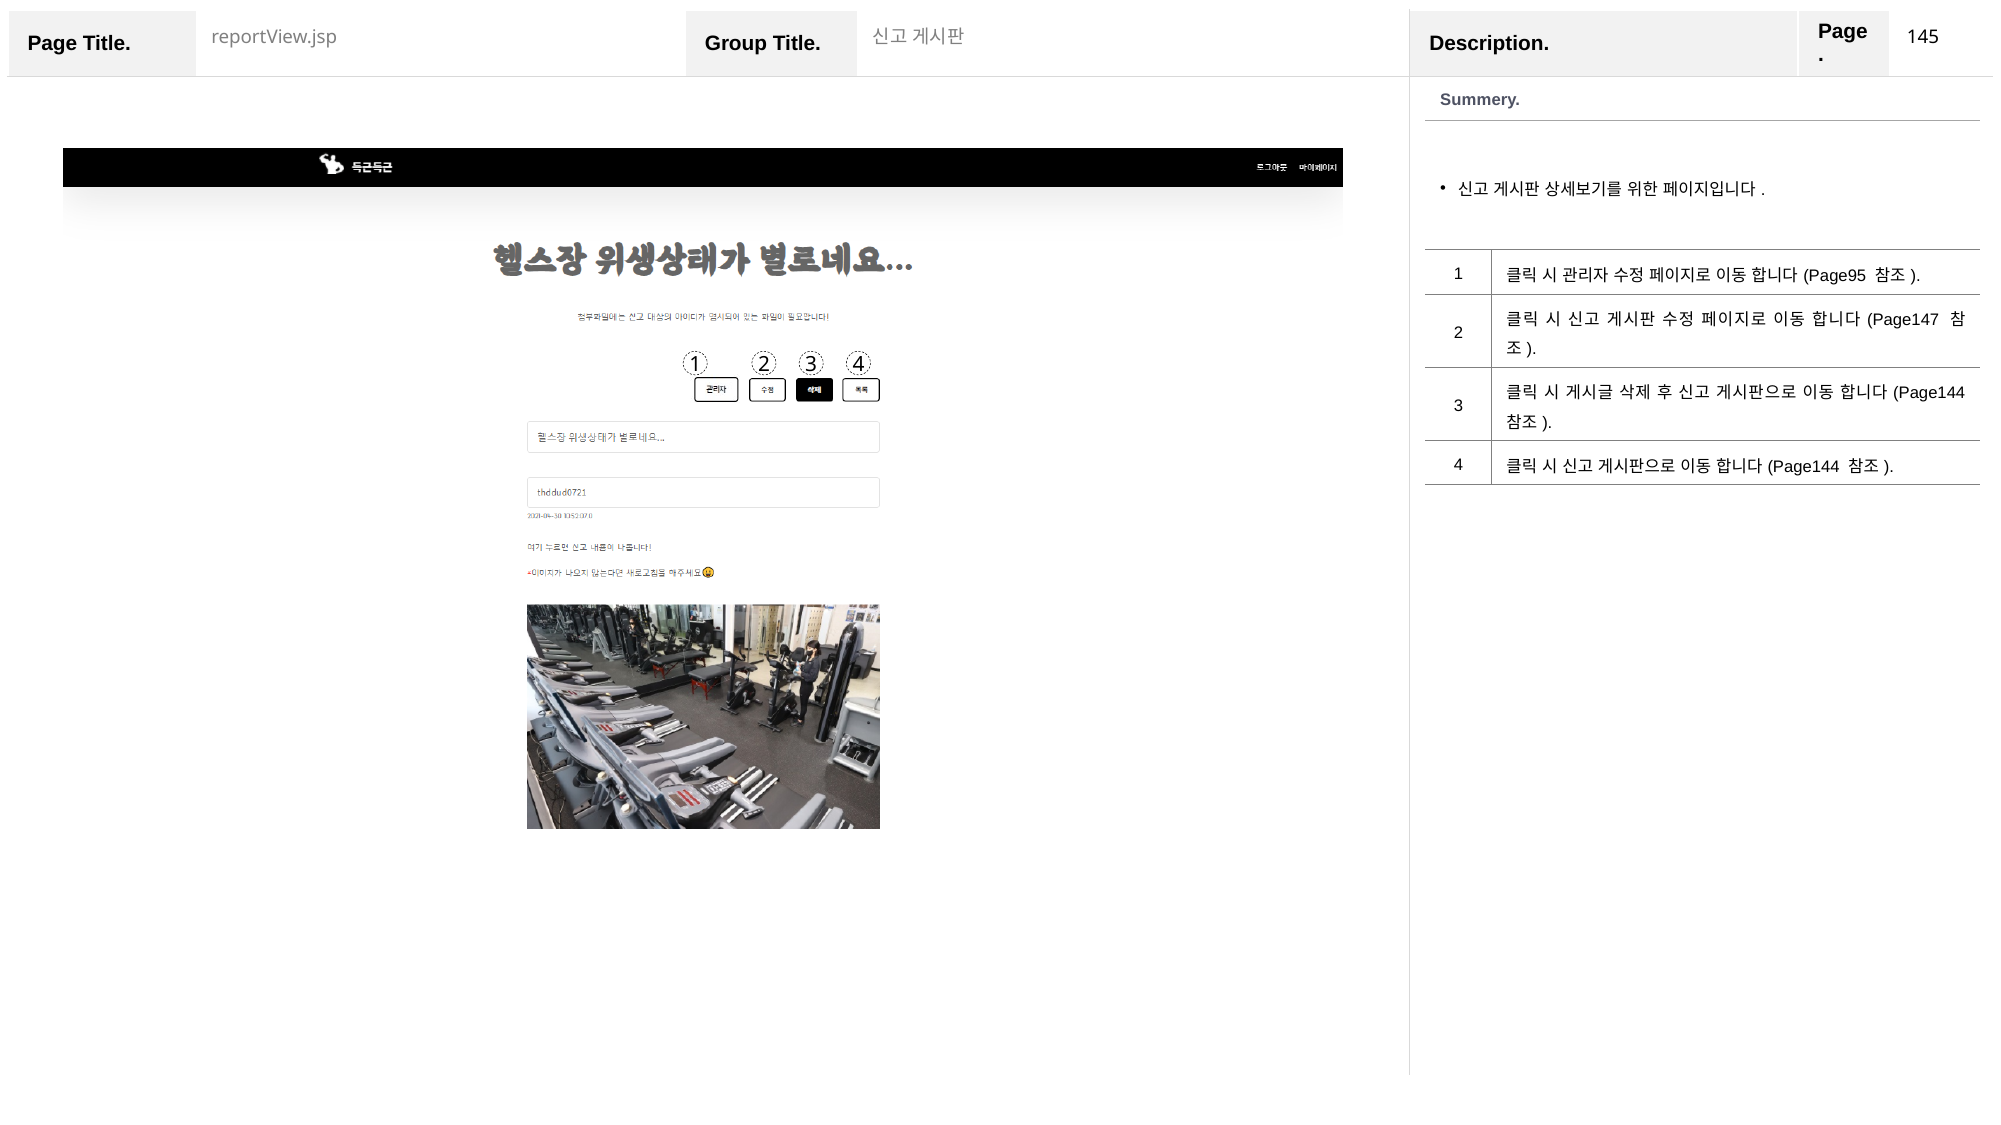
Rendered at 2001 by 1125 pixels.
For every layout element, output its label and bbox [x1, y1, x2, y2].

table_cell [1425, 250, 1491, 294]
table_cell [1492, 295, 1980, 367]
table_cell [1492, 441, 1980, 484]
list [196, 18, 684, 55]
table_header [1425, 78, 1980, 120]
table_cell [1425, 121, 1980, 249]
table_cell [1492, 250, 1980, 294]
table_cell [1425, 441, 1491, 484]
list [858, 18, 1405, 55]
text_box [1892, 17, 2000, 58]
table_cell [1425, 295, 1491, 367]
picture [63, 148, 1343, 858]
table_cell [1492, 368, 1980, 440]
table_cell [1425, 368, 1491, 440]
